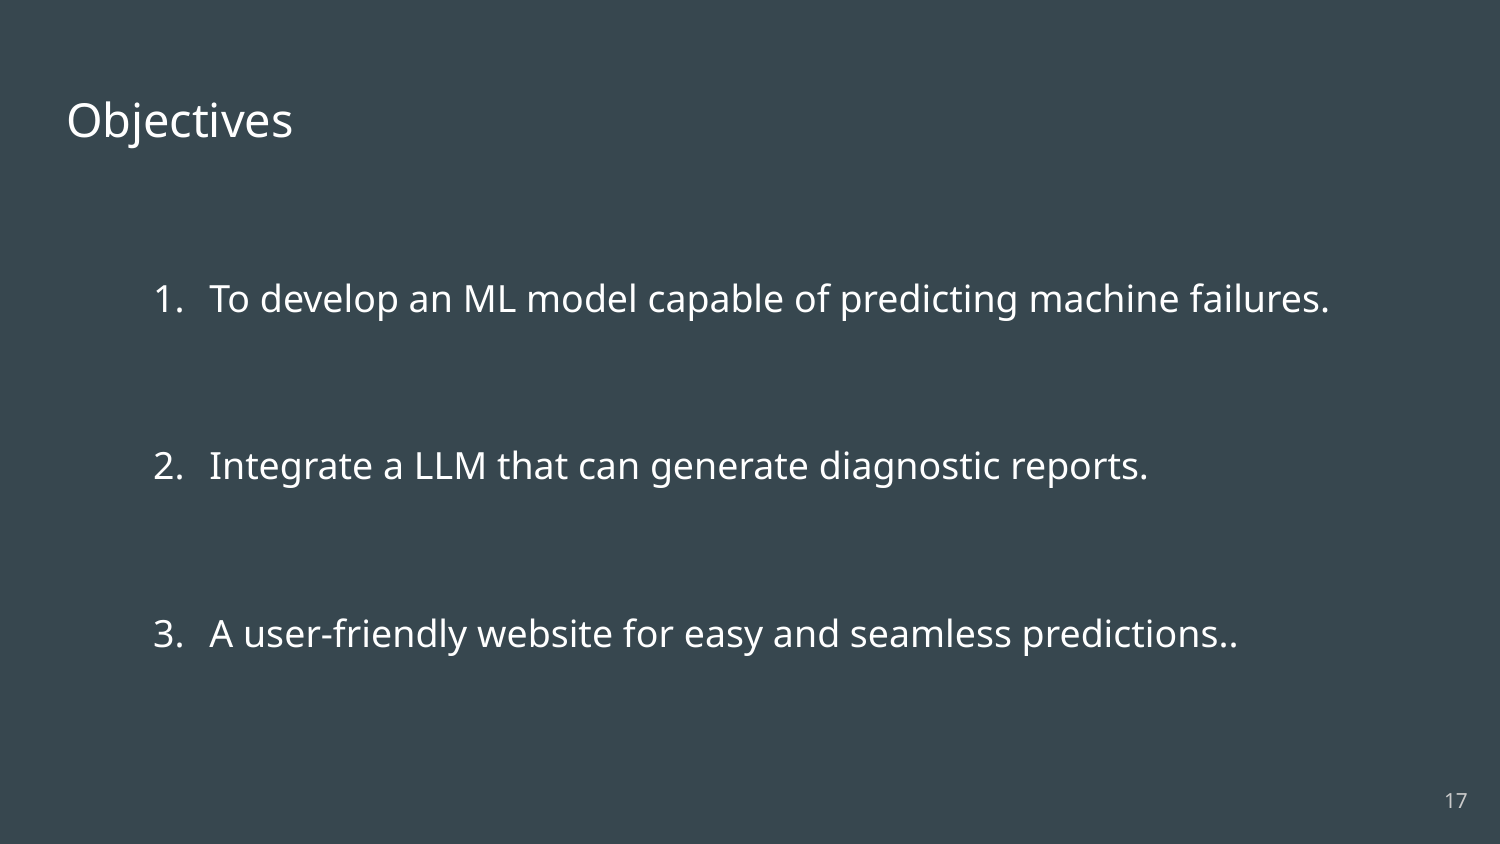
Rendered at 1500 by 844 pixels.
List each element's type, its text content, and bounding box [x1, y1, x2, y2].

slide_number ‹#› [1392, 767, 1483, 833]
list To develop an ML model capable of predicting machine failures. Integrate a LLM that can generate diagnostic reports. A user-friendly website for easy and seamless predictions.. [119, 249, 1381, 706]
title Objectives [51, 72, 1449, 167]
